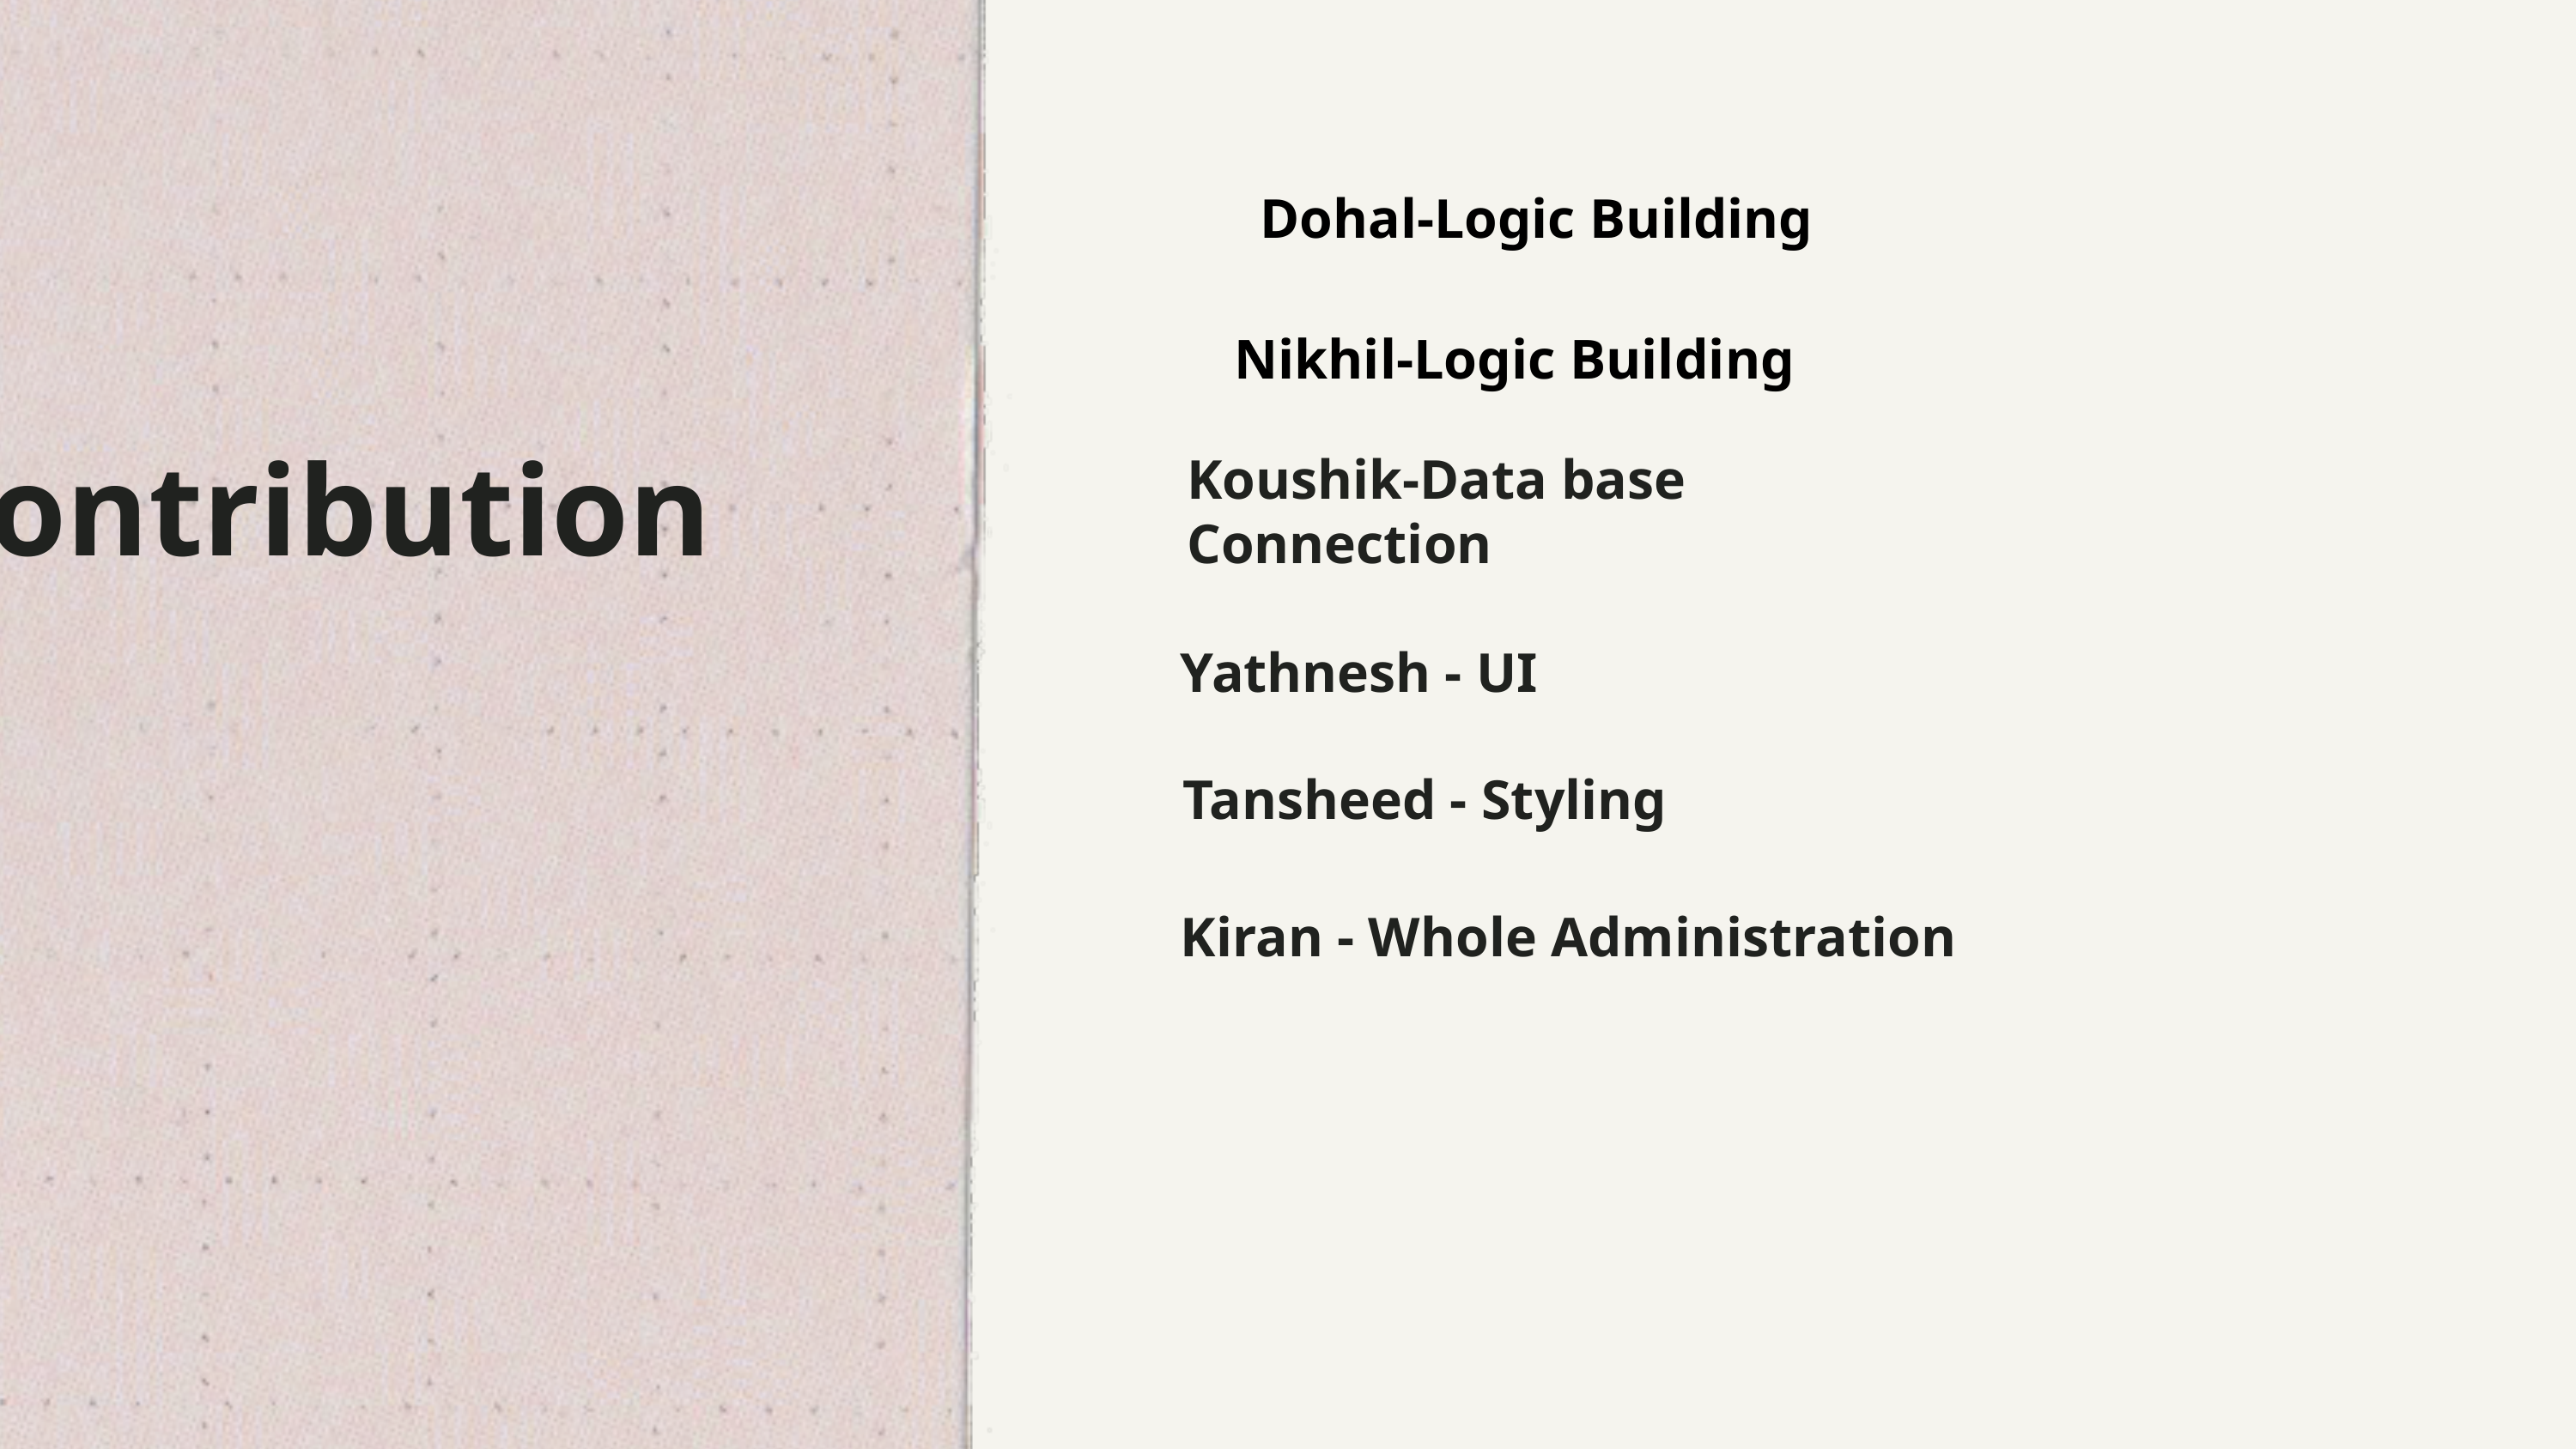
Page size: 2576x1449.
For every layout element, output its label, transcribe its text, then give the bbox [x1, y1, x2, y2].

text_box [1187, 446, 1950, 577]
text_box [1163, 173, 1911, 250]
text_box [0, 430, 882, 1019]
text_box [1180, 902, 2113, 968]
text_box Tansheed - Styling [1170, 759, 2458, 837]
text_box [0, 0, 1012, 1449]
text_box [890, 313, 2083, 391]
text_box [1180, 638, 1944, 704]
